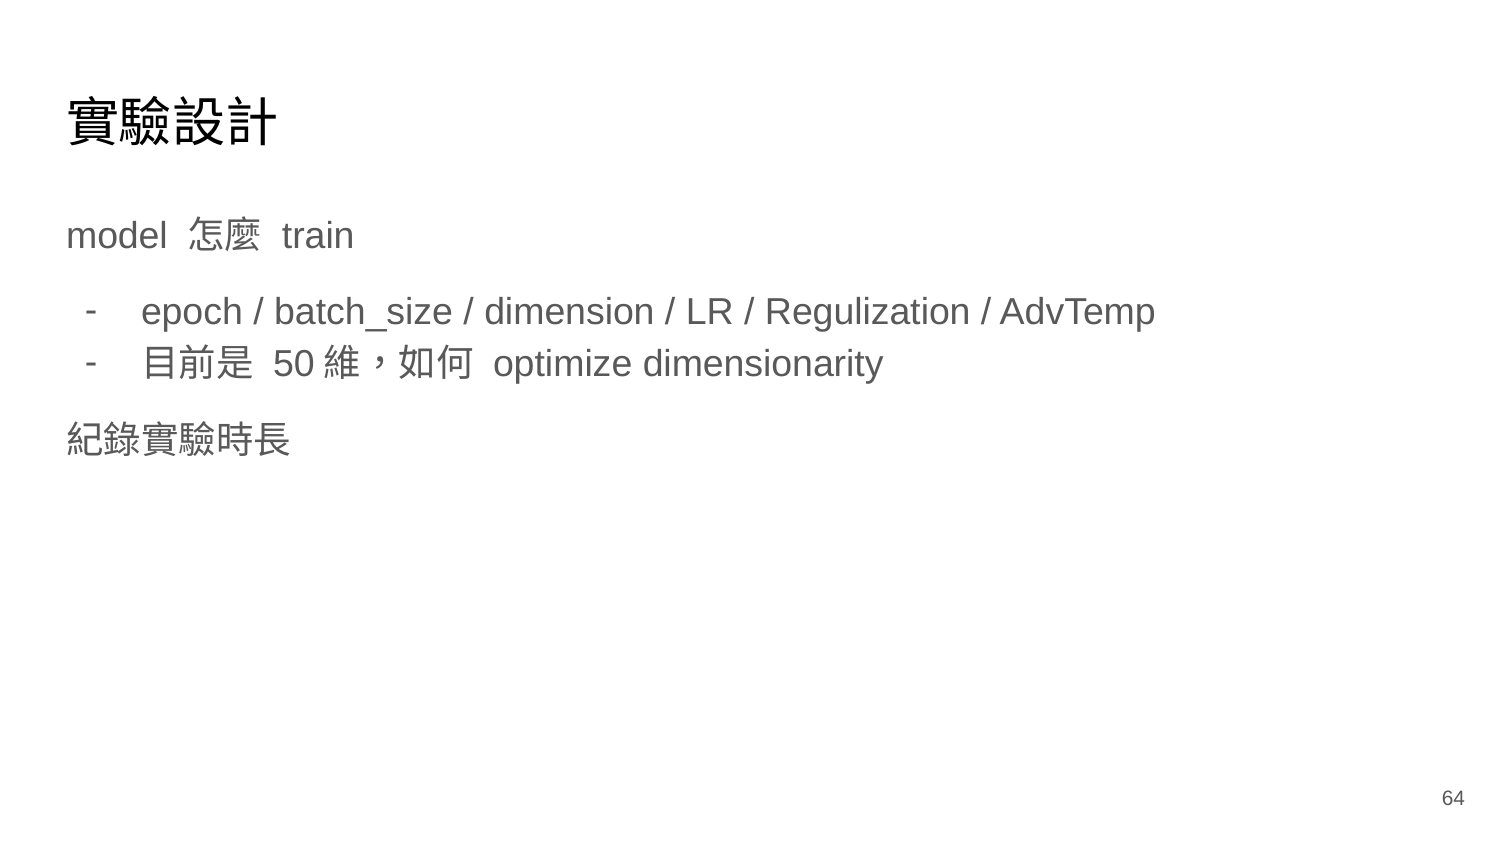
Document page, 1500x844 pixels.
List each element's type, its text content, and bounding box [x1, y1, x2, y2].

title 實驗設計 [51, 72, 1449, 167]
list model 怎麼 train epoch / batch_size / dimension / LR / Regulization / AdvTemp 目前是 50維，如何 optimize dimensionarity 紀錄實驗時長 [51, 189, 1449, 750]
slide_number ‹#› [1389, 764, 1480, 830]
